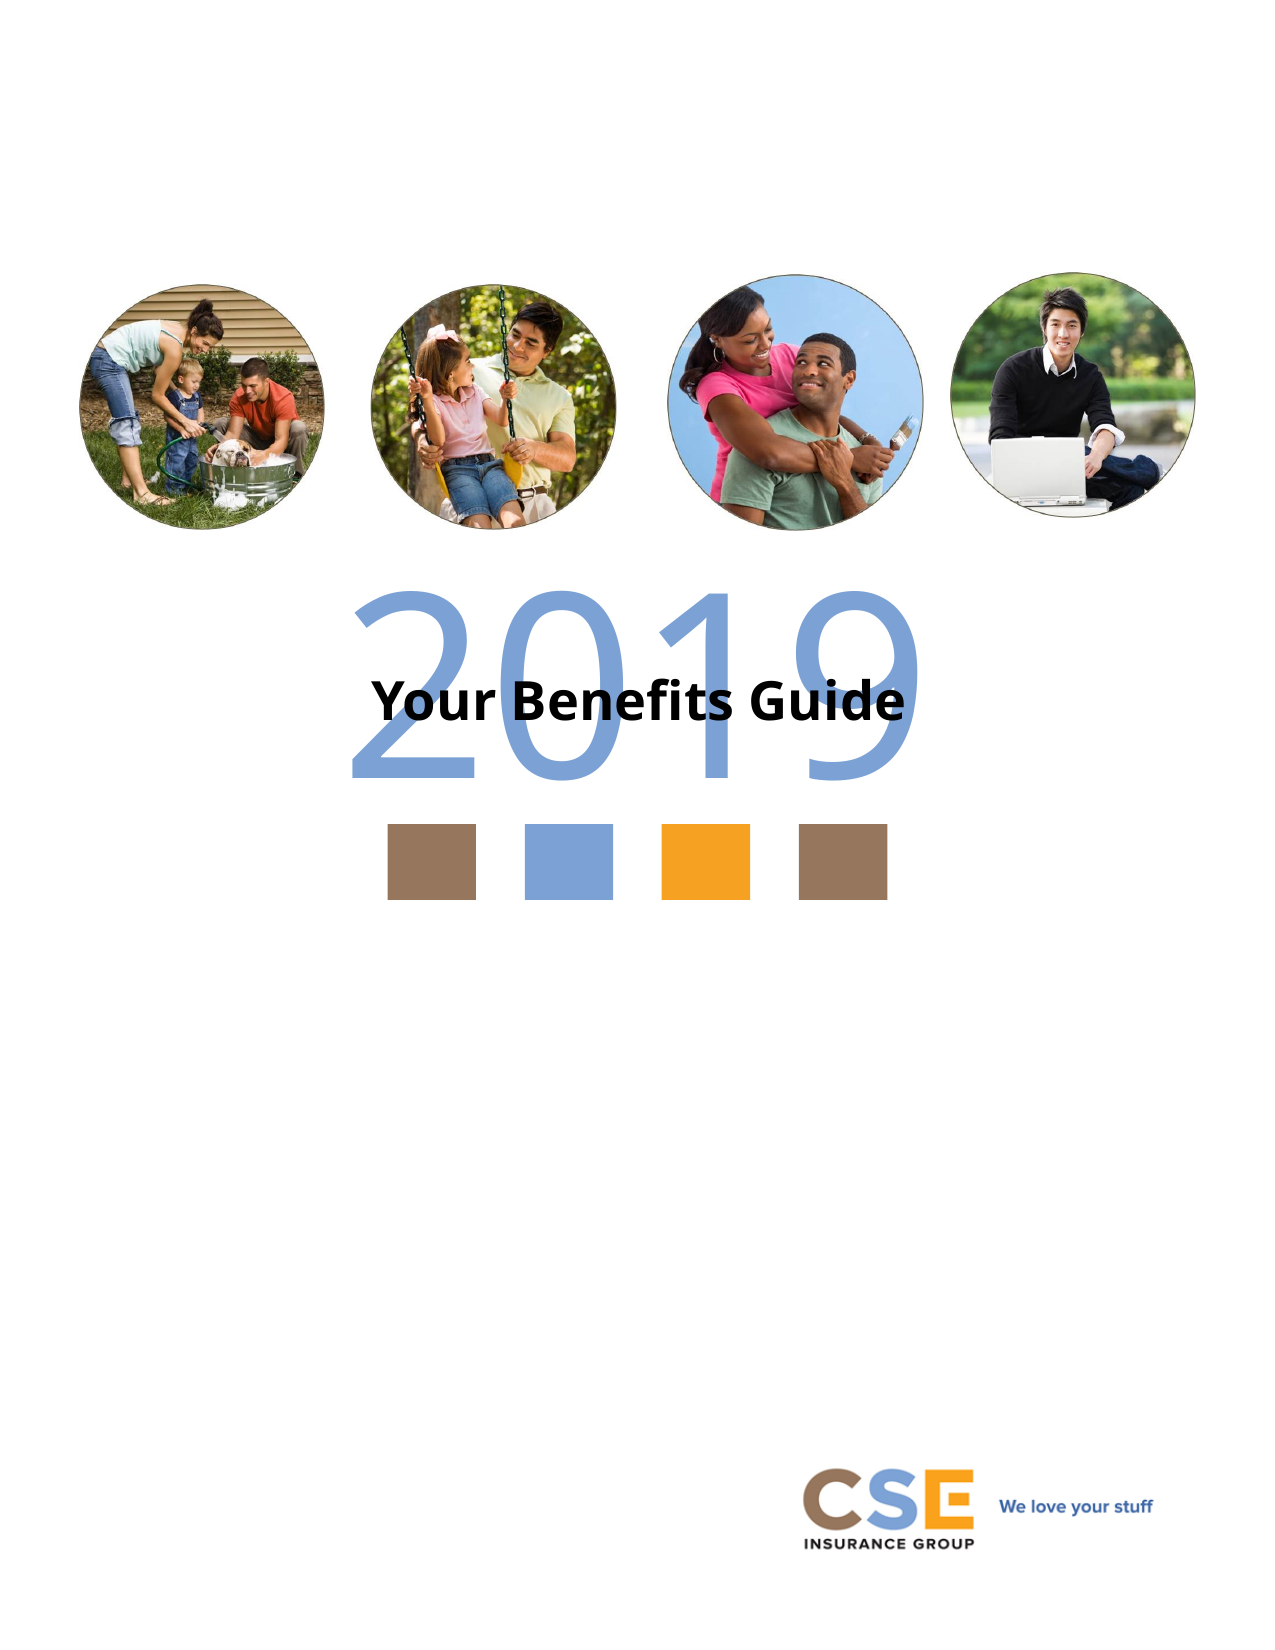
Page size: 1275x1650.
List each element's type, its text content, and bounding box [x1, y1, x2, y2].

list Your Benefits Guide [1, 658, 1275, 747]
picture [78, 284, 326, 530]
picture [795, 1462, 1163, 1557]
picture [370, 284, 617, 530]
list 2019 [0, 512, 1275, 775]
picture [949, 272, 1197, 518]
picture [667, 274, 924, 531]
